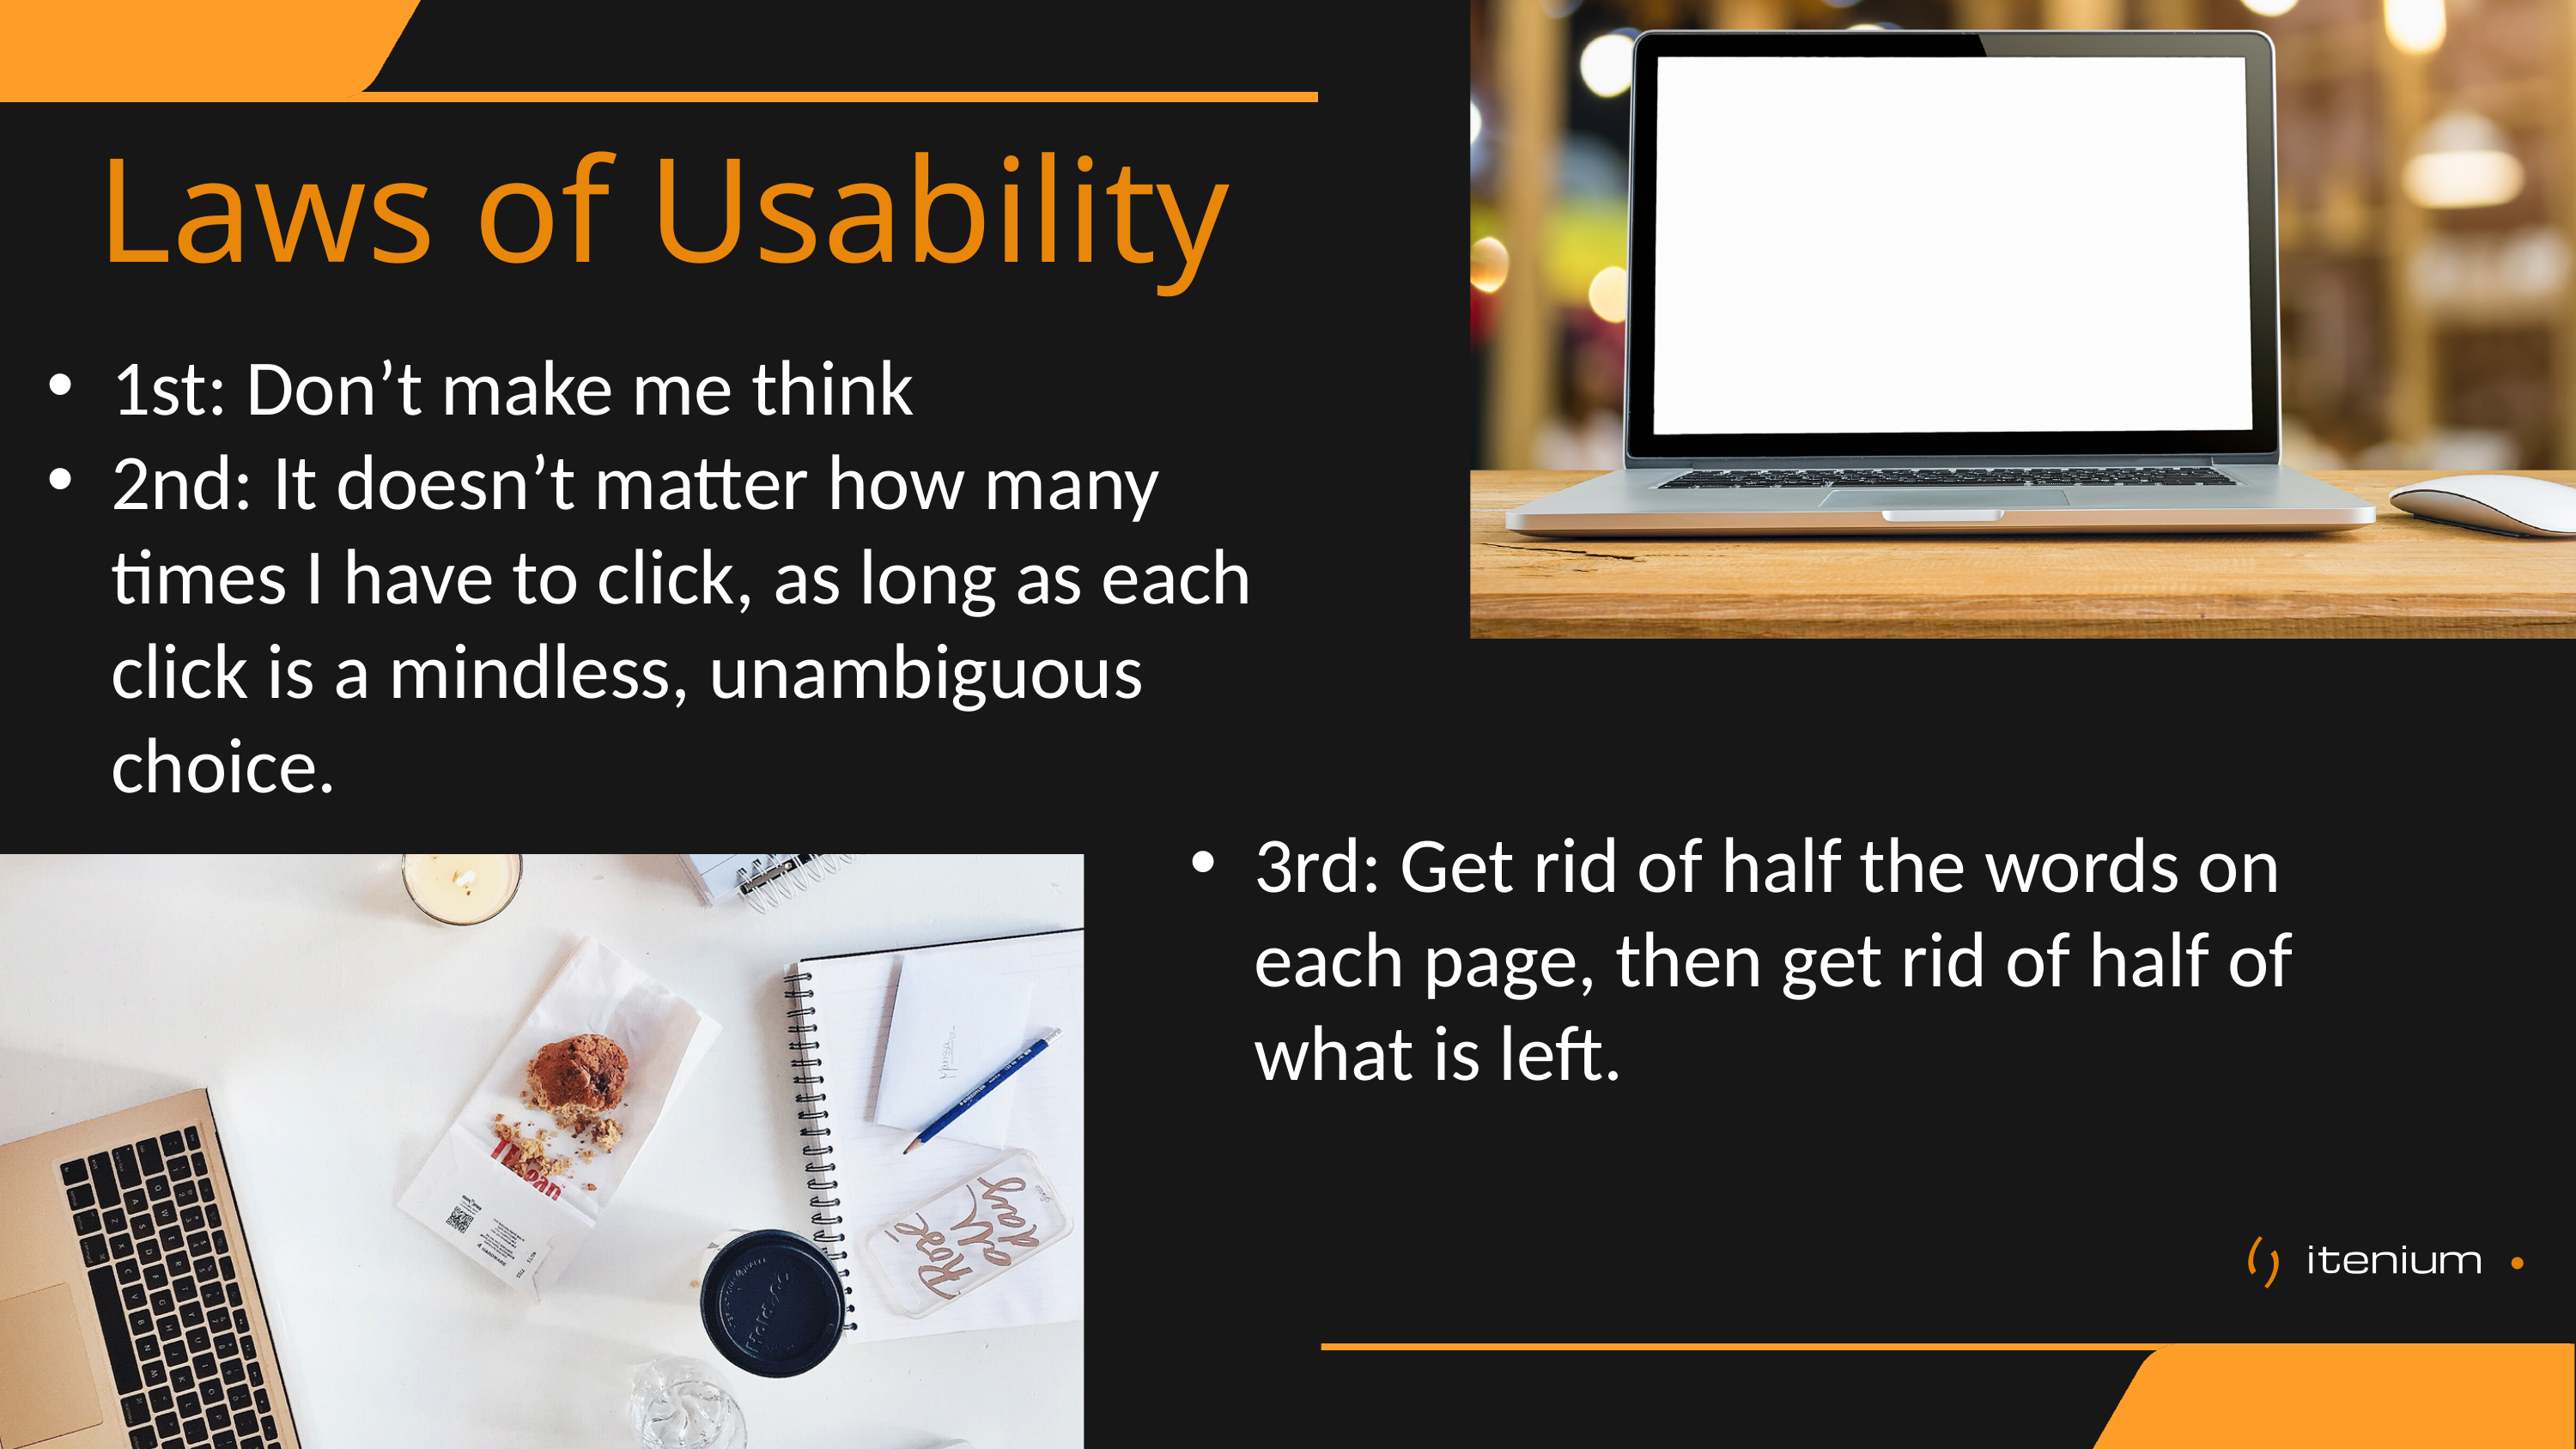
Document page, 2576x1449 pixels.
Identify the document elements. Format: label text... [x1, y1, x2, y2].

picture [0, 0, 1319, 342]
text_box Laws of Usability [6, 117, 238, 291]
picture [0, 853, 1084, 1449]
text_box 1st: Don’t make me think 2nd: It doesn’t matter how many times I have to click, as long as each click is a mindless, unambiguous choice. [33, 330, 1320, 815]
text_box 3rd: Get rid of half the words on each page, then get rid of half of what is left. [1176, 807, 2463, 1103]
text_box Laws of Usability [343, 117, 1321, 291]
picture [1321, 1139, 2575, 1449]
picture [1470, 0, 2576, 639]
